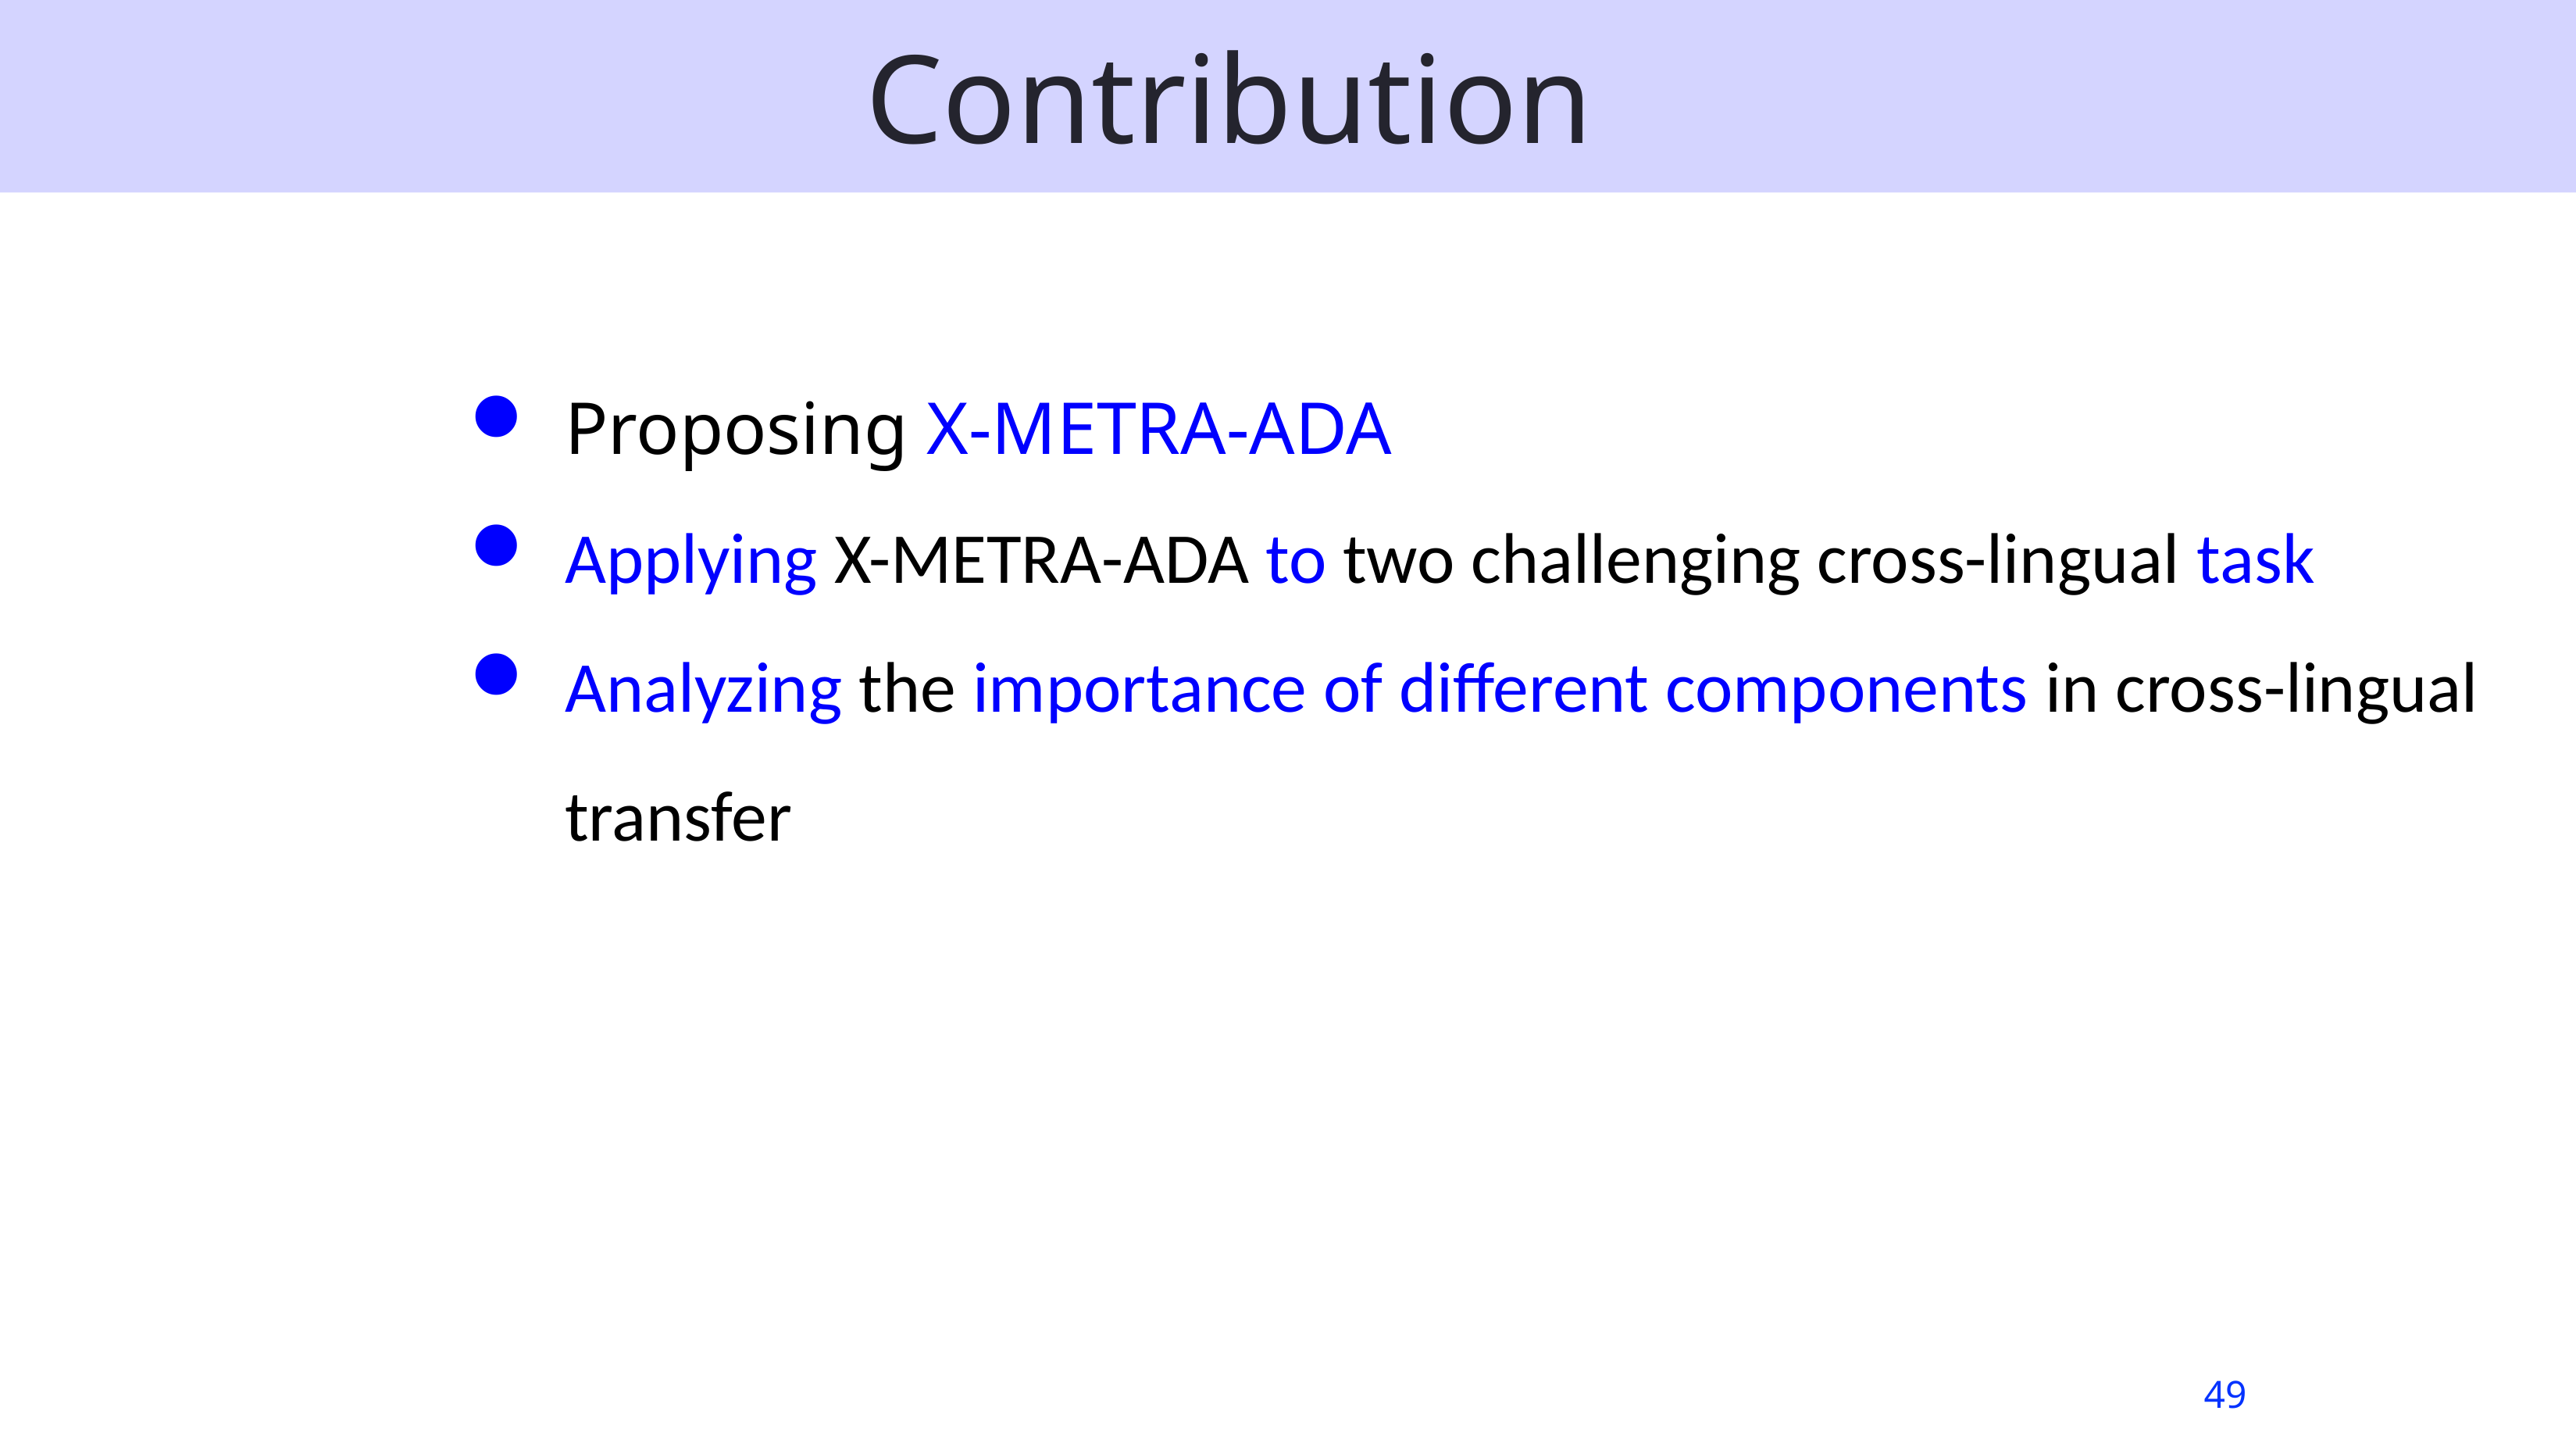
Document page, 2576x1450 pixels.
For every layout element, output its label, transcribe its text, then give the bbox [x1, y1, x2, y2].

text_box 49 [2199, 1377, 2275, 1422]
text_box Proposing X-METRA-ADA Applying X-METRA-ADA to two challenging cross-lingual task Analyzing the importance of different components in cross-lingual transfer [399, 334, 2576, 862]
title Contribution [515, 21, 1975, 170]
